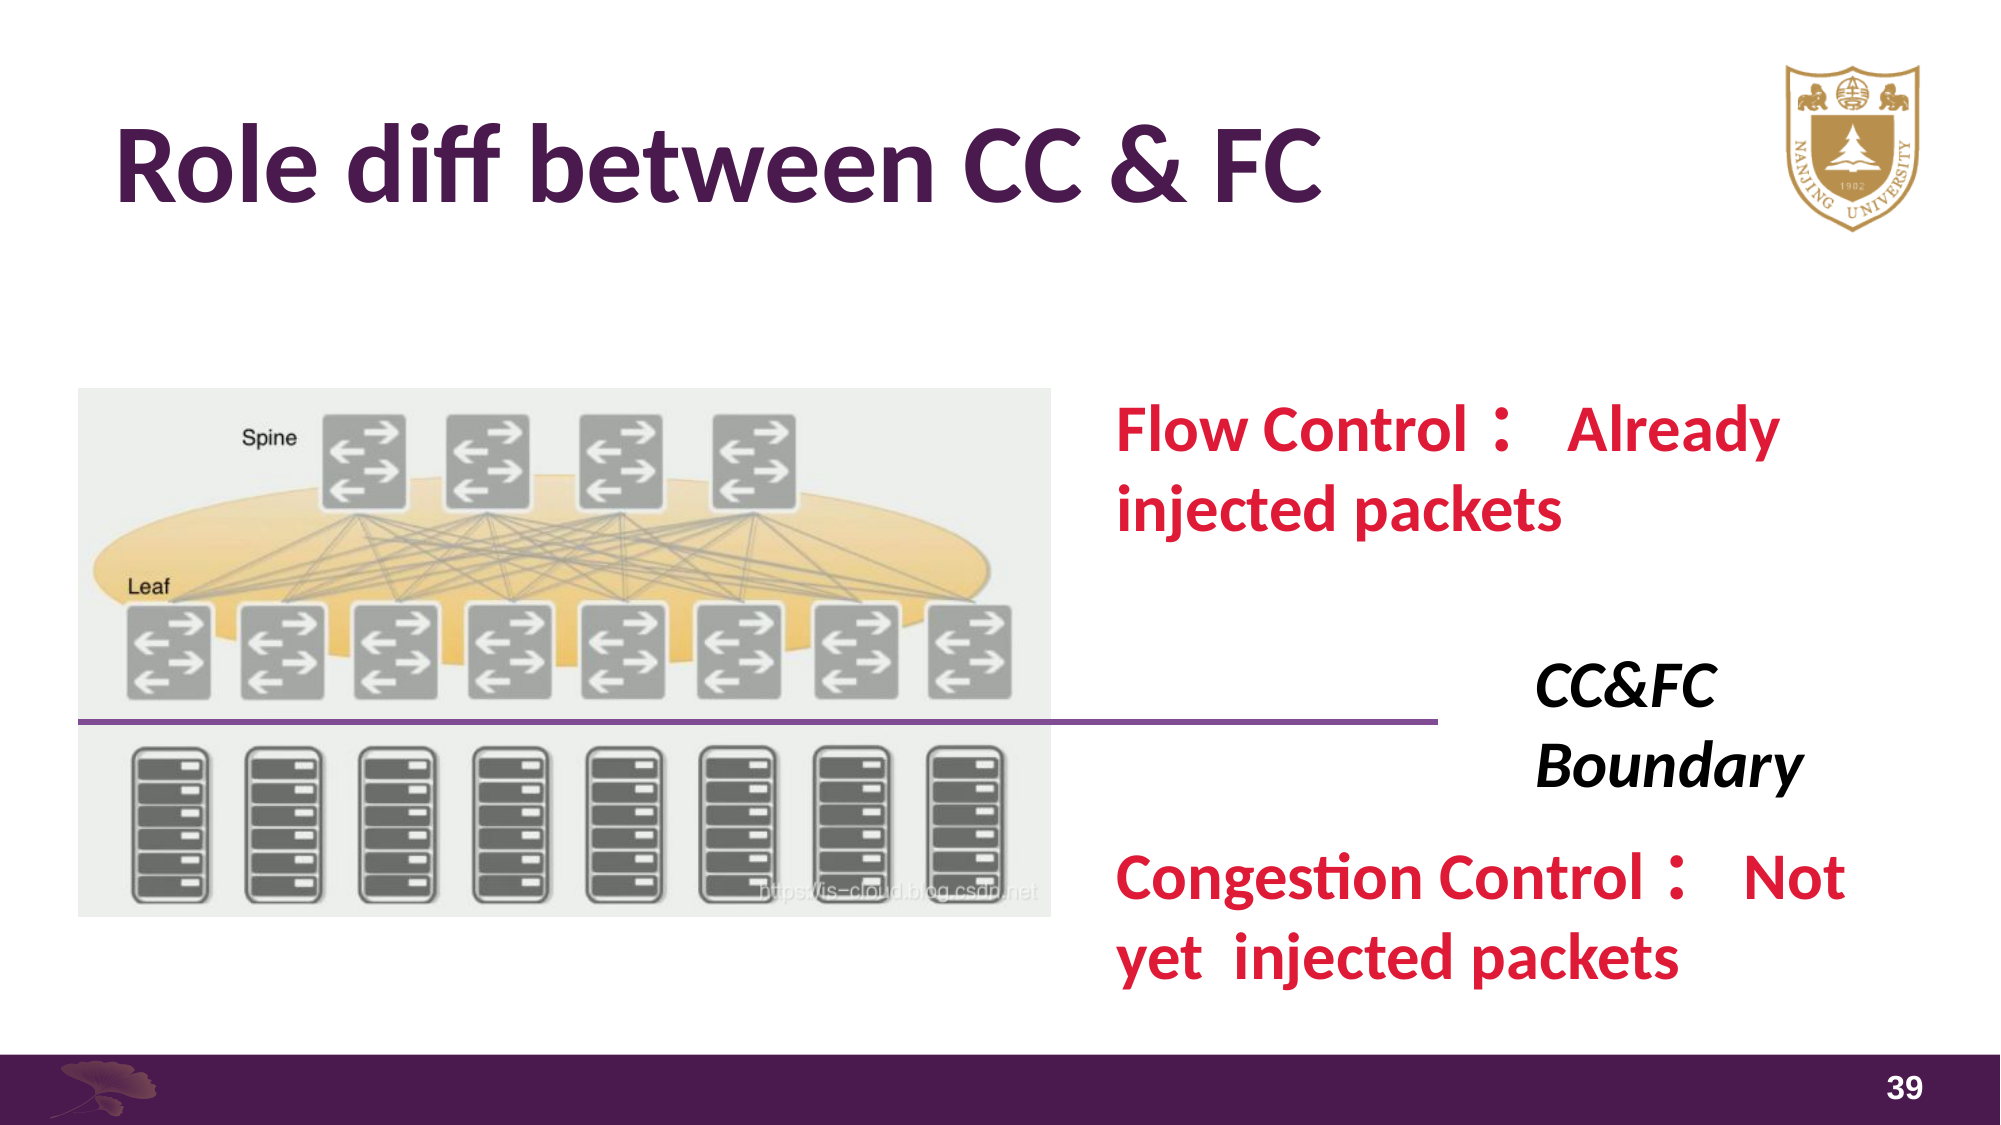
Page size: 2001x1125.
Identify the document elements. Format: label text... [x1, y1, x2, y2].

picture [78, 388, 1051, 721]
slide_number 39 [1495, 1060, 1939, 1113]
picture [78, 722, 1051, 917]
text_box Congestion Control：Not yet injected packets [1101, 825, 1939, 1001]
title Role diff between CC & FC [99, 99, 1900, 216]
text_box Flow Control：Already injected packets [1101, 377, 1939, 552]
text_box CC&FC Boundary [1520, 633, 1882, 808]
picture [15, 1044, 196, 1125]
picture [1758, 47, 1939, 248]
